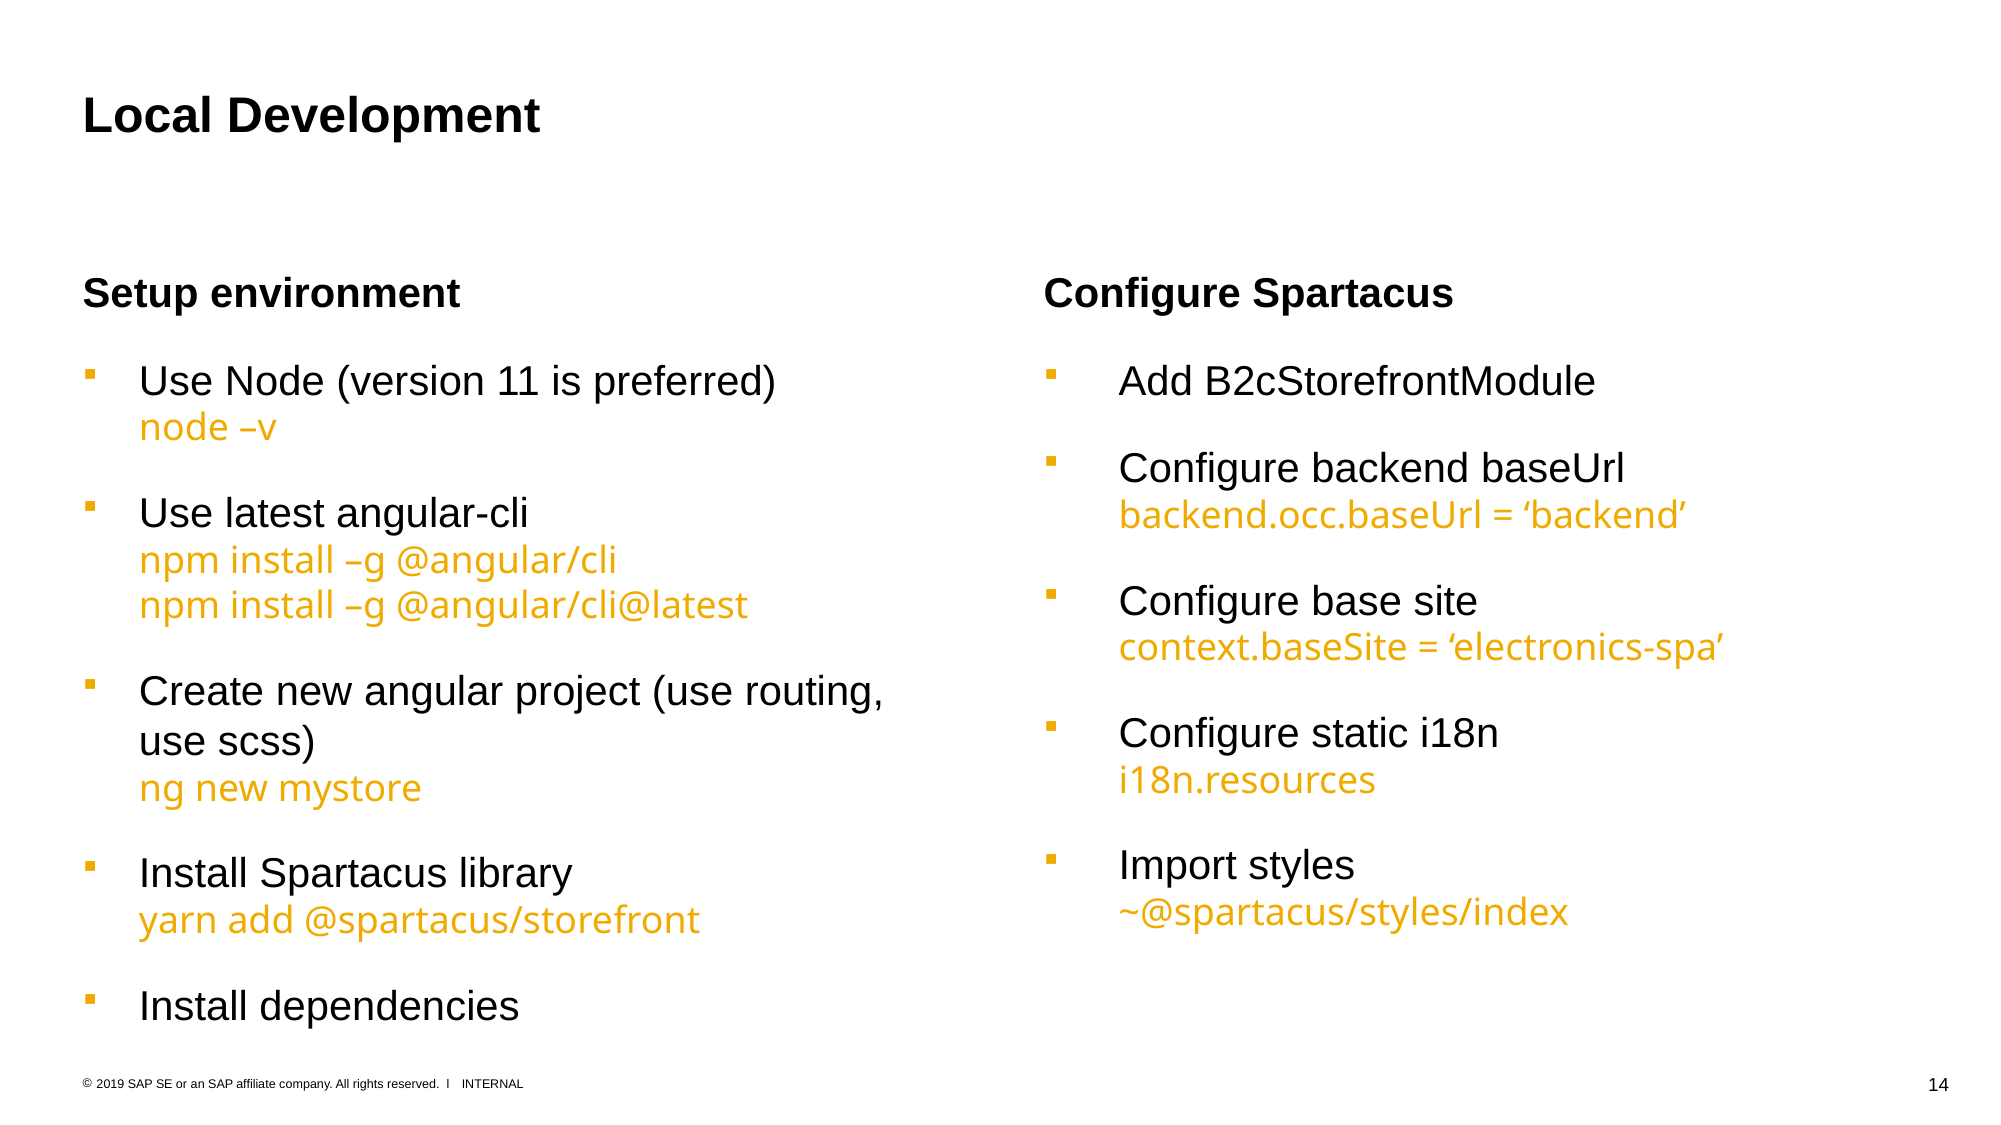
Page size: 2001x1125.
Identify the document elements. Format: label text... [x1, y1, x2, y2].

title Local Development [82, 82, 1918, 144]
list Configure Spartacus Add B2cStorefrontModule Configure backend baseUrl backend.occ.baseUrl = ‘backend’ Configure base site context.baseSite = ‘electronics-spa’ Configure static i18n i18n.resources Import styles ~@spartacus/styles/index [1043, 265, 1967, 1040]
list Setup environment Use Node (version 11 is preferred) node –v Use latest angular-cli npm install –g @angular/cli npm install –g @angular/cli@latest Create new angular project (use routing, use scss) ng new mystore Install Spartacus library yarn add @spartacus/storefront Install dependencies [82, 265, 957, 1040]
